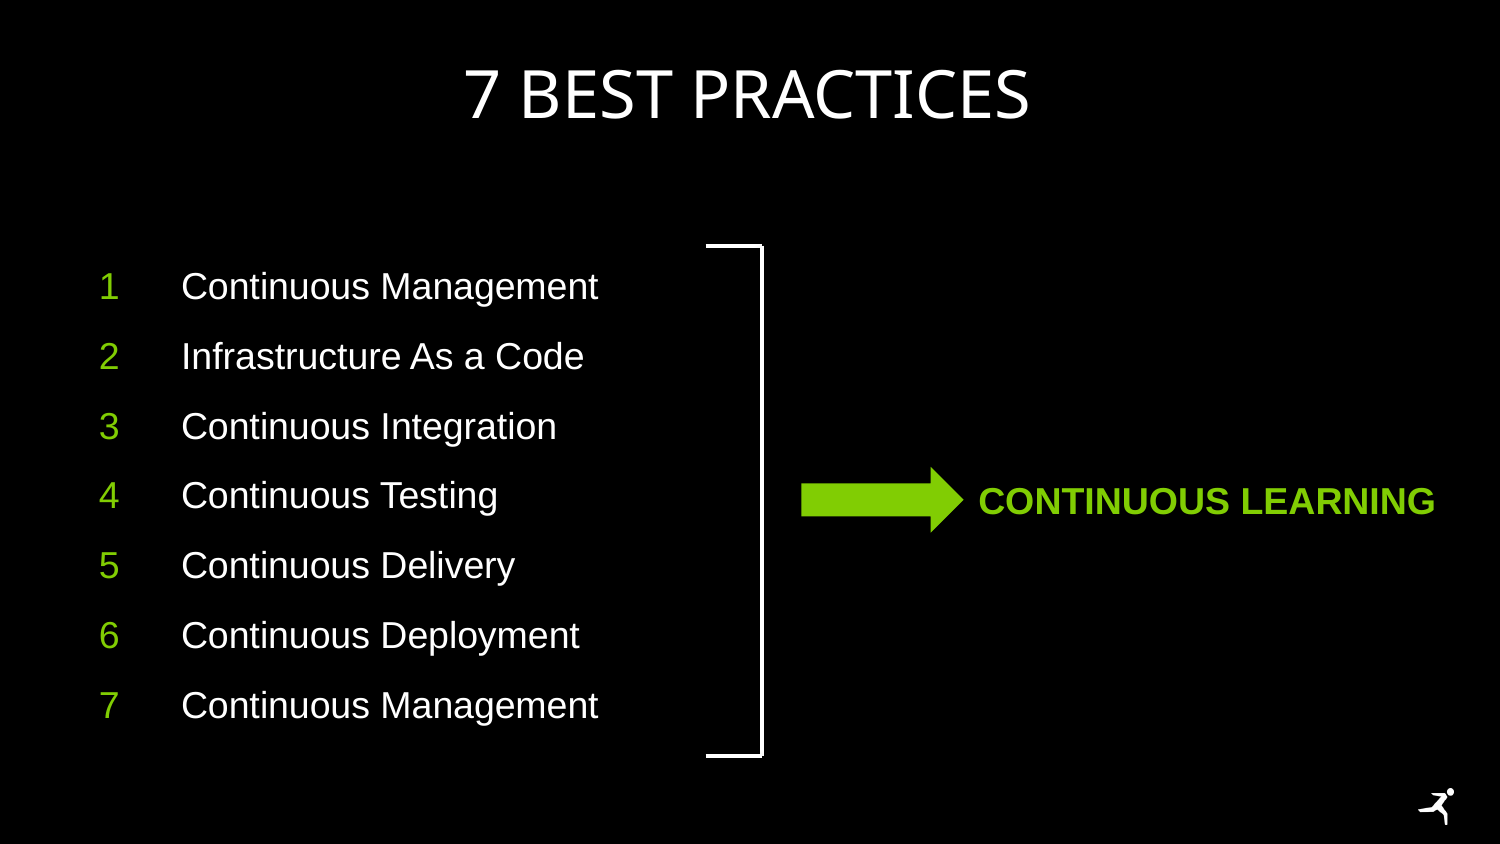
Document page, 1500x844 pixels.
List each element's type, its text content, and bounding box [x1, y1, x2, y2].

list Continuous Management Infrastructure As a Code Continuous Integration Continuous Testing Continuous Delivery Continuous Deployment Continuous Management [98, 261, 746, 741]
text_box CONTINUOUS LEARNING [963, 469, 1462, 530]
title 7 Best Practices [94, 66, 1402, 111]
picture [1418, 788, 1454, 825]
text_box [800, 466, 963, 534]
